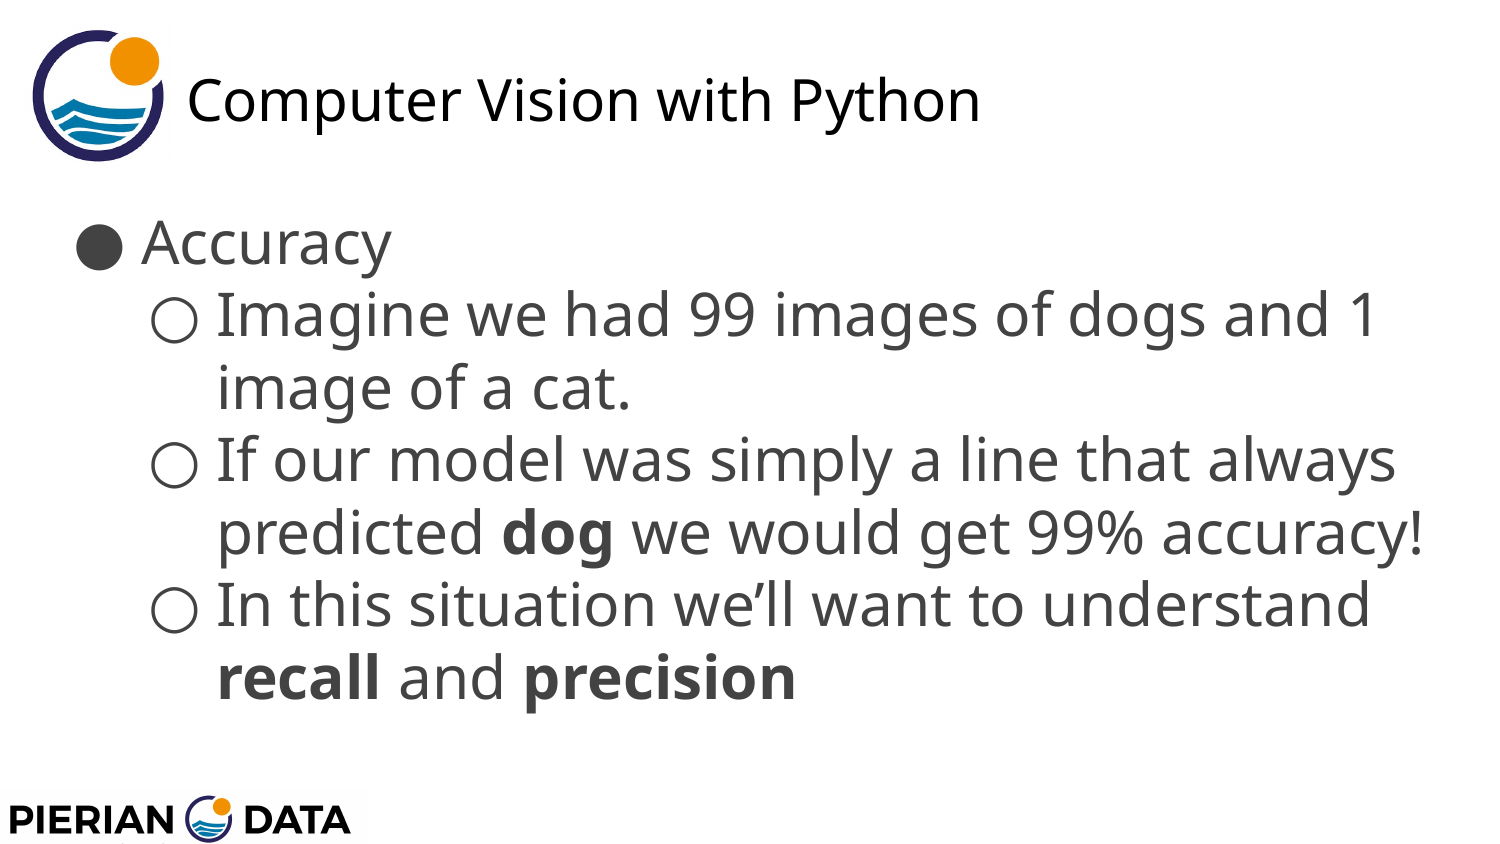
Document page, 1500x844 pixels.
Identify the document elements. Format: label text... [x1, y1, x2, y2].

picture [24, 24, 172, 167]
title Computer Vision with Python [176, 48, 1449, 143]
list Accuracy Imagine we had 99 images of dogs and 1 image of a cat. If our model was simply a line that always predicted dog we would get 99% accuracy! In this situation we’ll want to understand recall and precision [51, 189, 1476, 750]
picture [0, 787, 368, 844]
